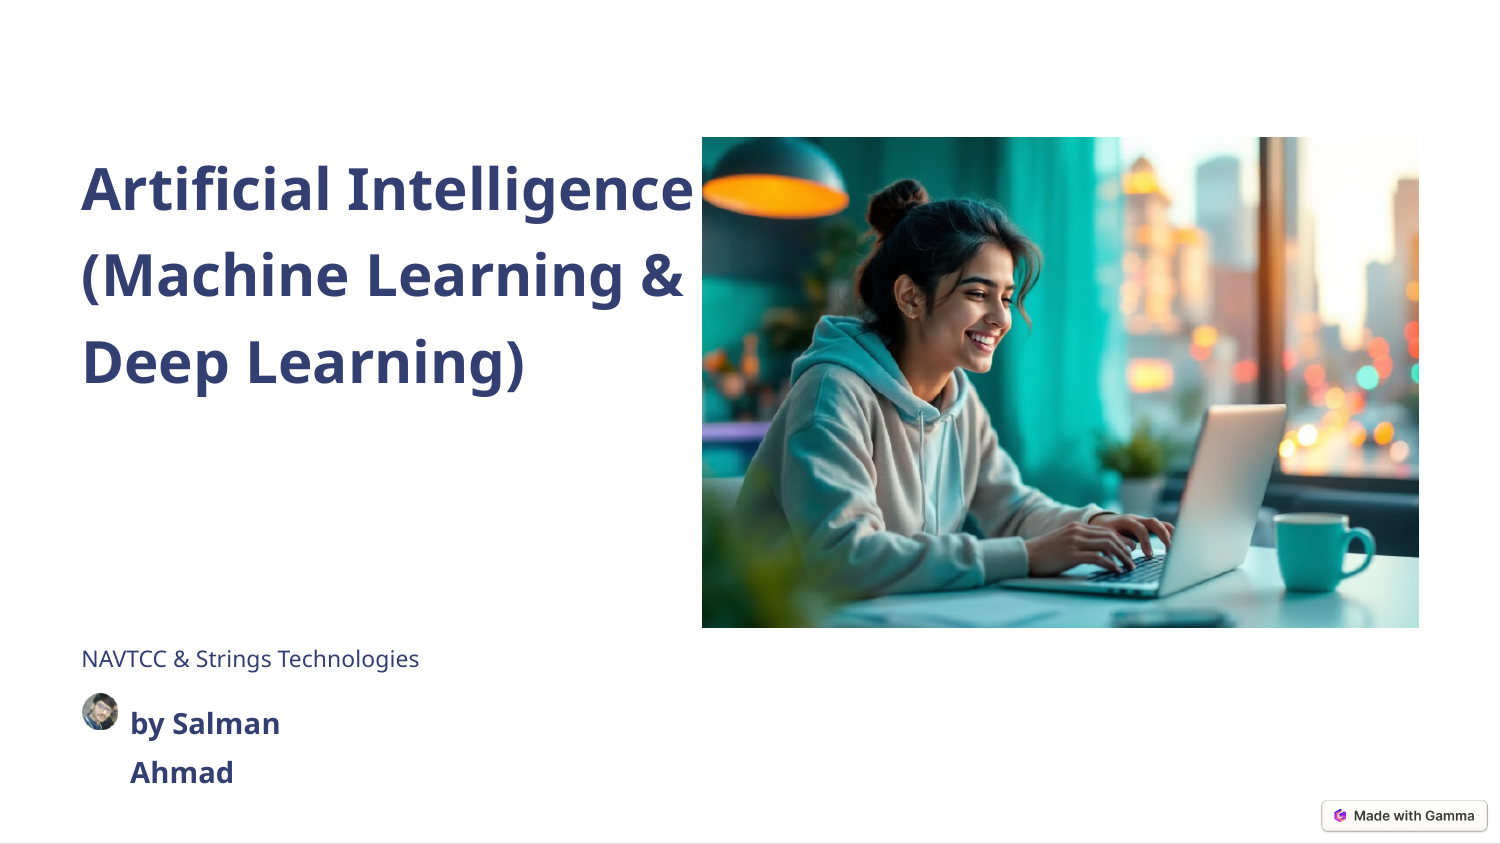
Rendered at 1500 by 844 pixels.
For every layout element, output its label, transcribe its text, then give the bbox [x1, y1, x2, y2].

text_box Artificial Intelligence (Machine Learning & Deep Learning) [81, 134, 722, 571]
picture [702, 137, 1420, 629]
text_box NAVTCC & Strings Technologies [81, 627, 1419, 666]
text_box by Salman Ahmad [130, 691, 392, 732]
picture [81, 693, 118, 730]
picture [1316, 794, 1493, 837]
